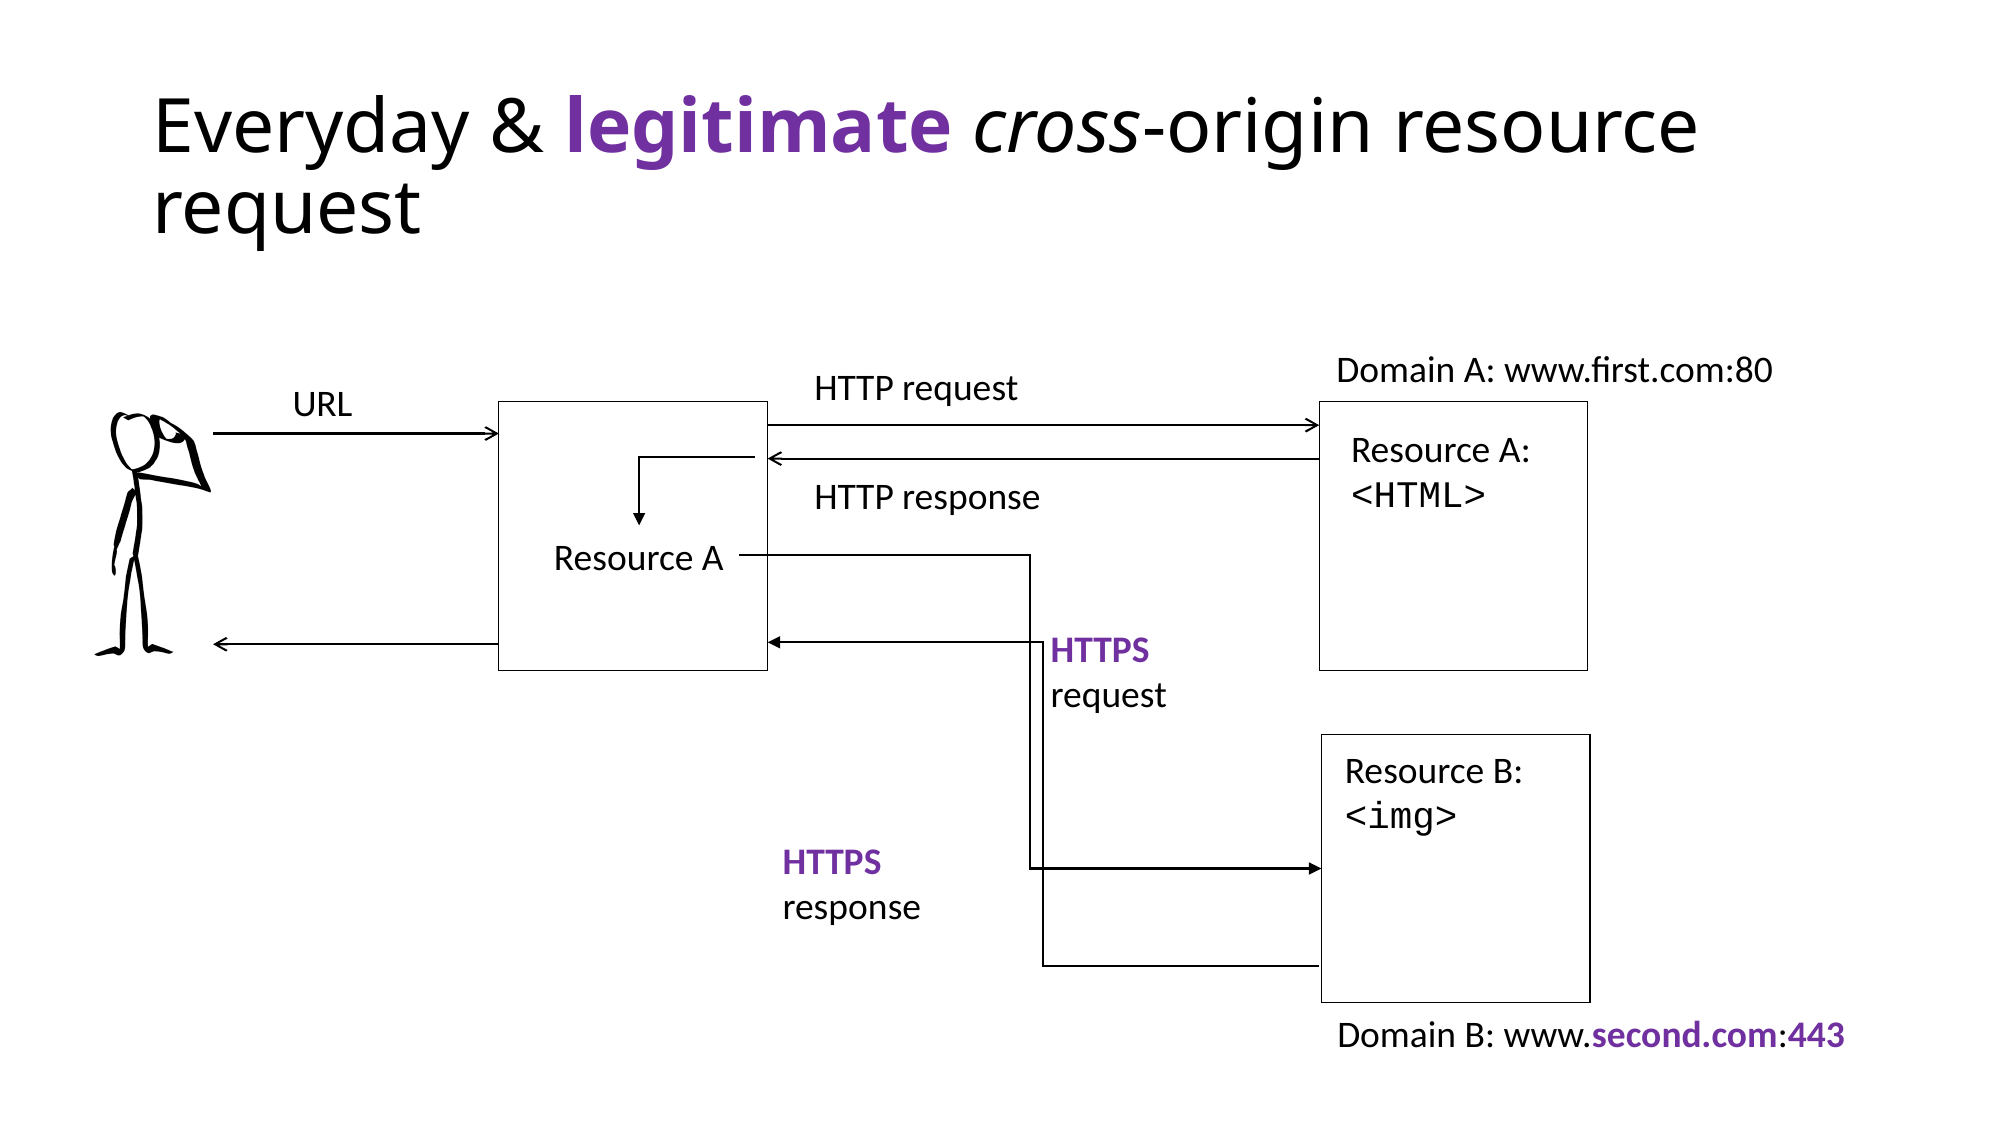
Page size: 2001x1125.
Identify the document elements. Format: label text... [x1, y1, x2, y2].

text_box Resource B: <img> [1330, 739, 1539, 844]
text_box HTTP request [799, 355, 1034, 416]
text_box [1319, 401, 1588, 671]
text_box Domain B: www.second.com:443 [1322, 1002, 1860, 1063]
text_box [498, 401, 768, 671]
text_box Resource A [539, 525, 739, 586]
text_box Domain A: www.first.com:80 [1321, 337, 1789, 398]
text_box Resource A: <HTML> [1336, 417, 1547, 523]
title Everyday & legitimate cross-origin resource request [137, 59, 1863, 278]
text_box HTTP response [799, 464, 1057, 525]
picture [91, 412, 214, 656]
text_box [639, 456, 756, 526]
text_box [767, 642, 1319, 966]
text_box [739, 555, 1322, 869]
text_box [1321, 734, 1591, 1003]
text_box URL [277, 371, 368, 431]
